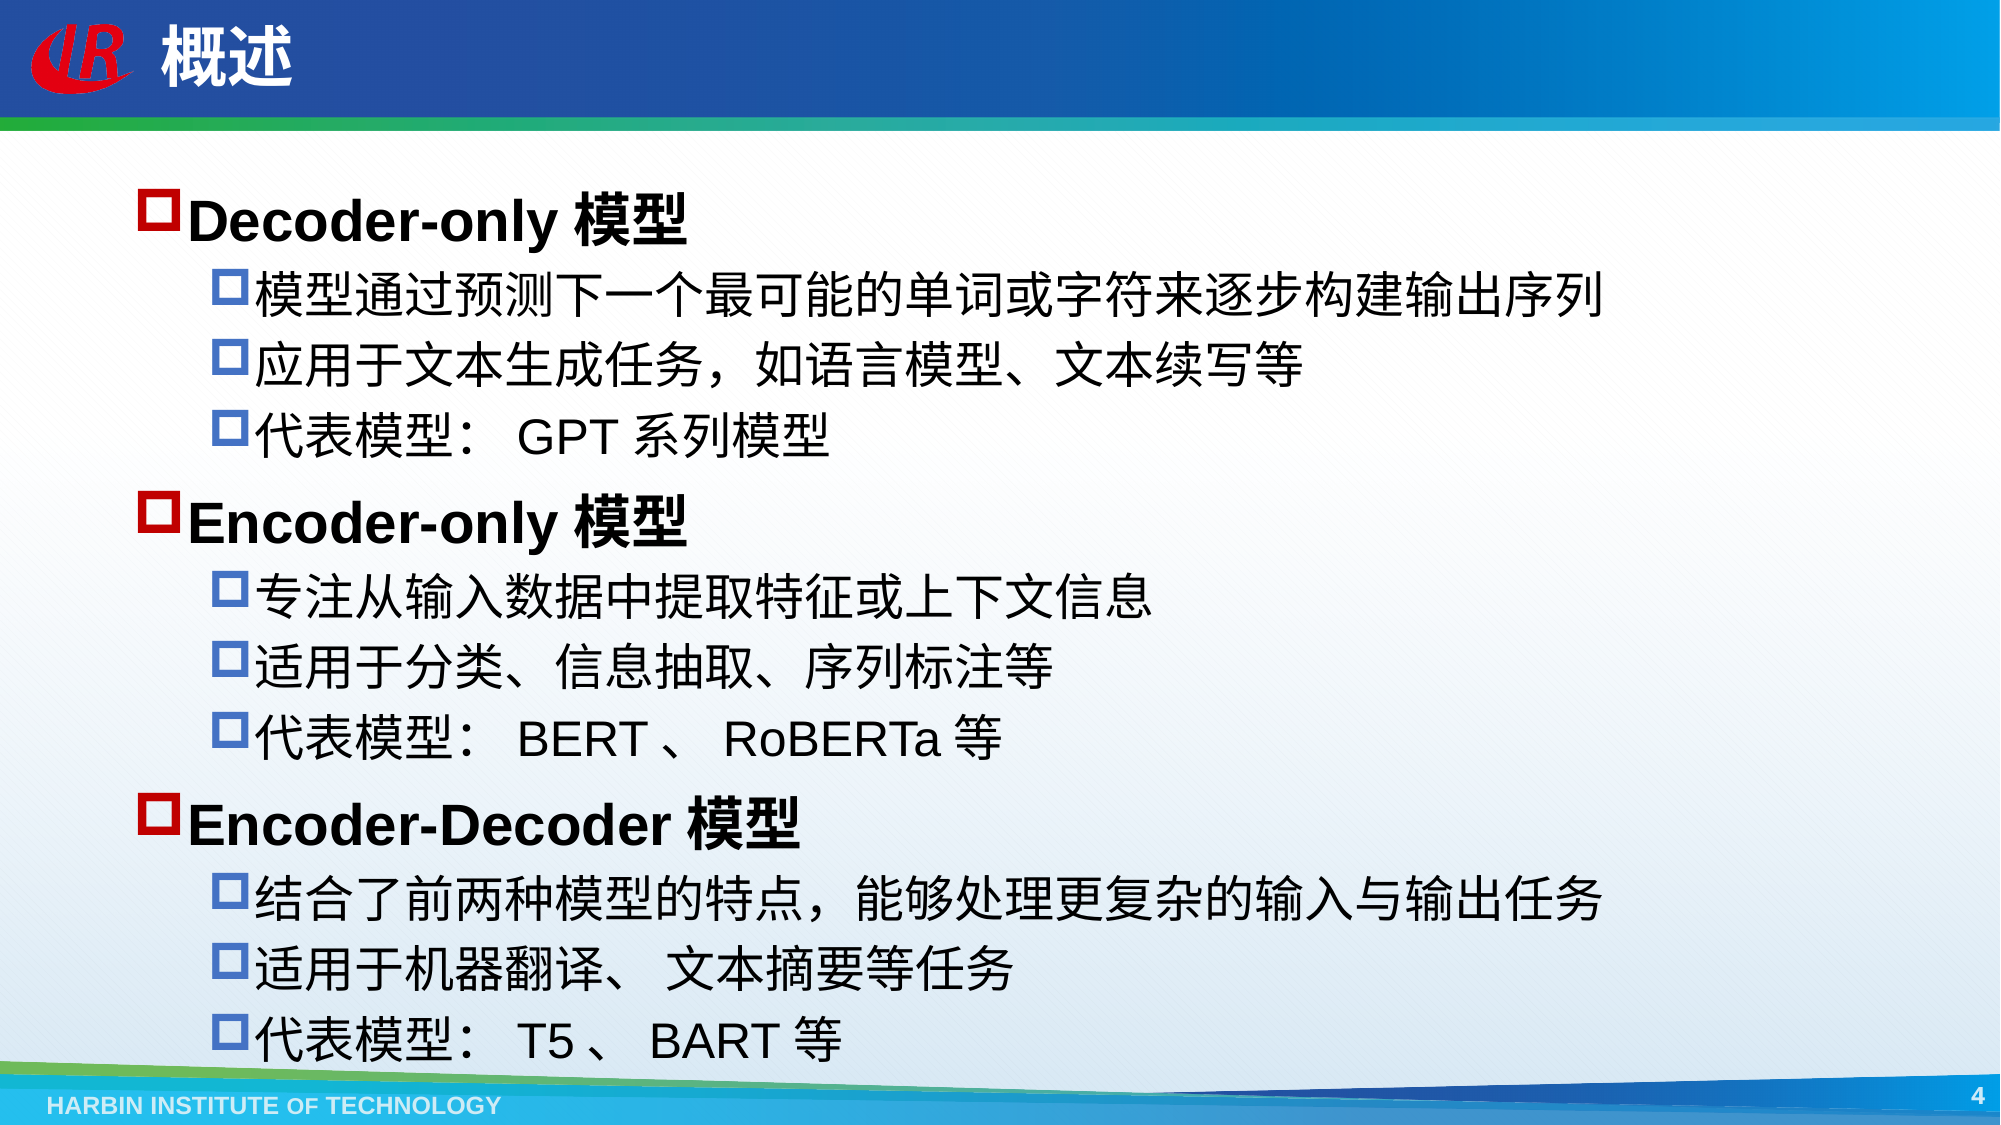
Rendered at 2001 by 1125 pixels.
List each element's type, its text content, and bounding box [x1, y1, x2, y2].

picture [0, 1061, 2000, 1125]
footer HARBIN INSTITUTE OF TECHNOLOGY [31, 1081, 843, 1125]
slide_number 4 [1623, 1072, 2000, 1110]
title 概述 [145, 16, 1035, 96]
picture [0, 0, 2000, 131]
list Decoder-only模型 模型通过预测下一个最可能的单词或字符来逐步构建输出序列 应用于文本生成任务，如语言模型、文本续写等 代表模型：GPT系列模型 Encoder-only模型 专注从输入数据中提取特征或上下文信息 适用于分类、信息抽取、序列标注等 代表模型：BERT、RoBERTa等 Encoder-Decoder模型 结合了前两种模型的特点，能够处理更复杂的输入与输出任务 适用于机器翻译、 文本摘要等任务 代表模型：T5、BART等 [118, 175, 1890, 1047]
